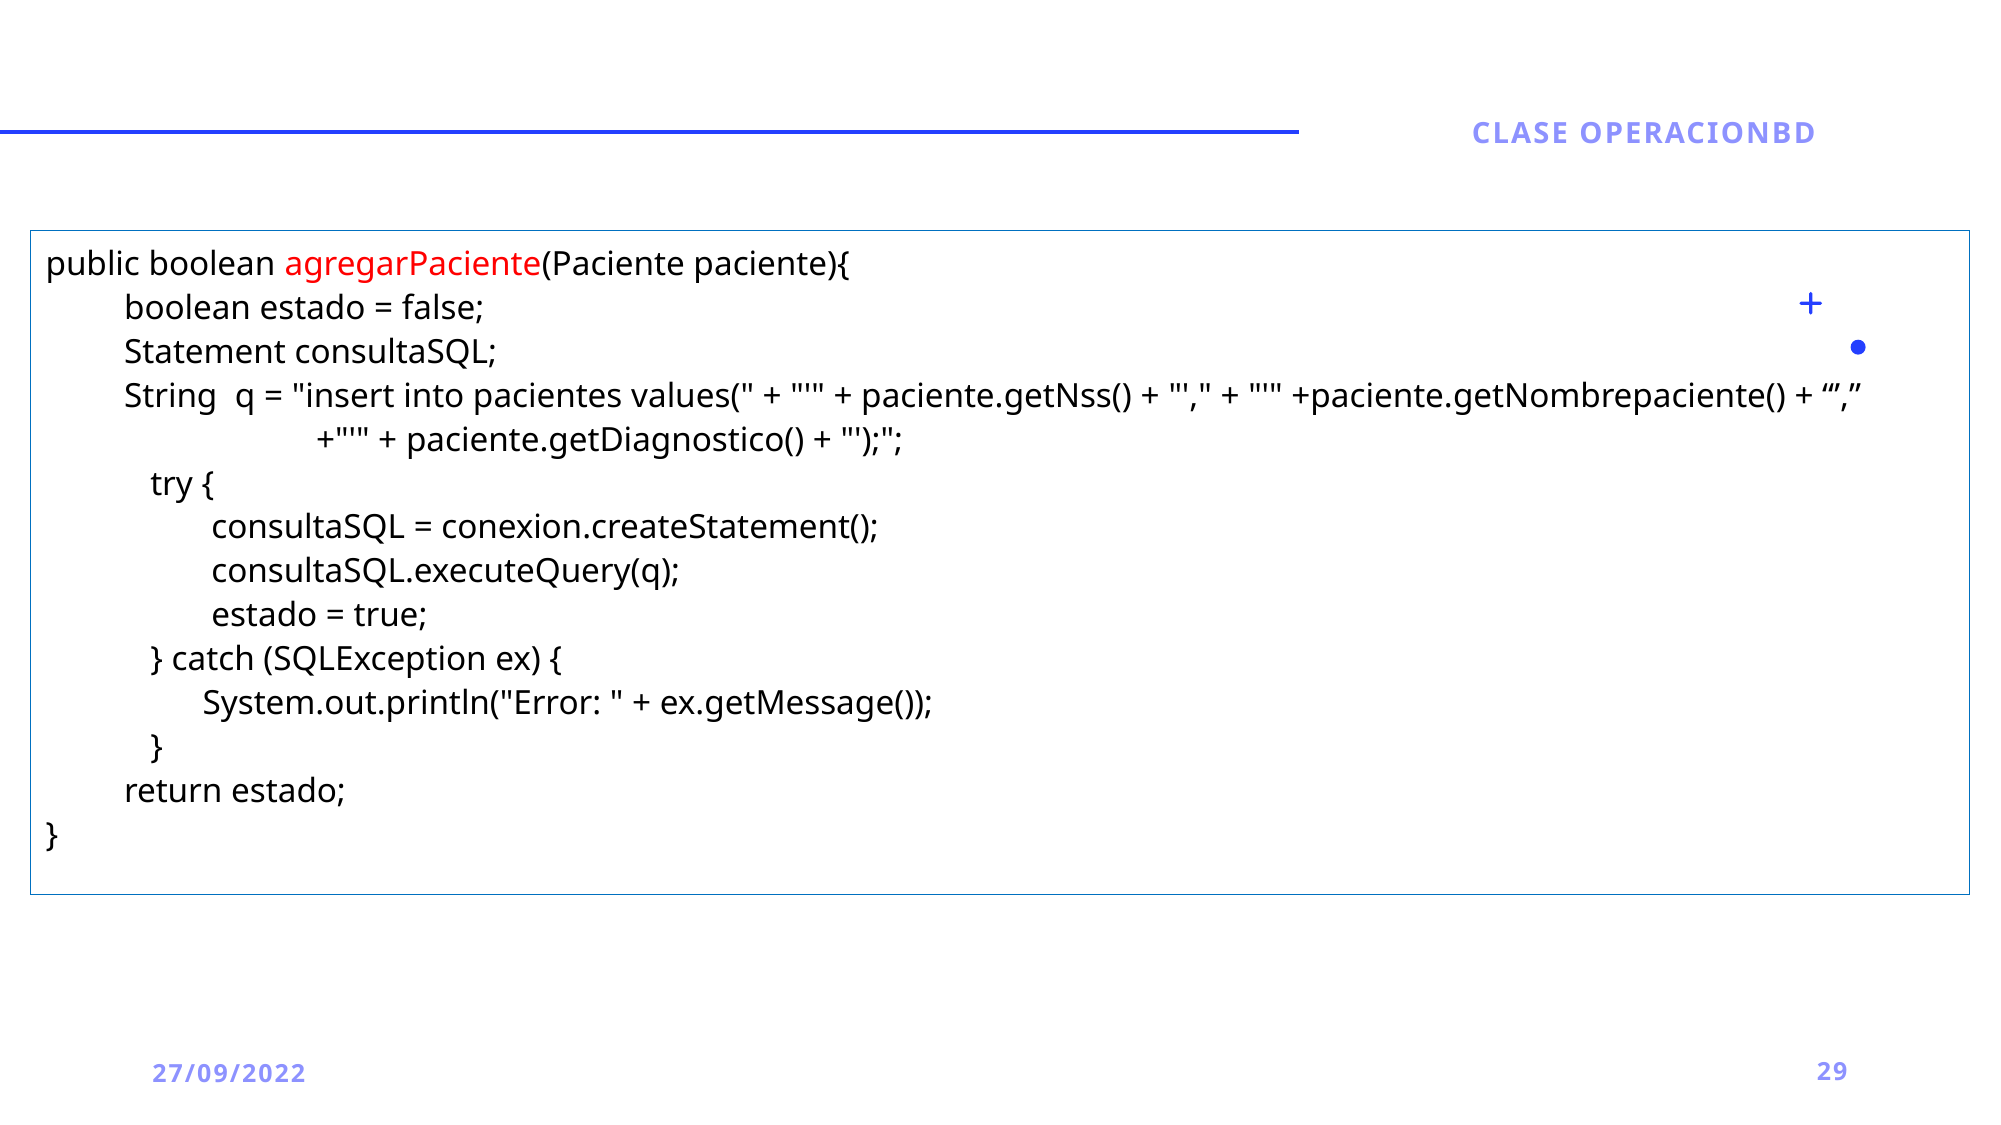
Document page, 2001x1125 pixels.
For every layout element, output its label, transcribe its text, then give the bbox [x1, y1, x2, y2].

list public boolean agregarPaciente(Paciente paciente){ boolean estado = false; Statement consultaSQL; String q = "insert into pacientes values(" + "'" + paciente.getNss() + "'," + "'" +paciente.getNombrepaciente() + “’,” +"'" + paciente.getDiagnostico() + "');"; try { consultaSQL = conexion.createStatement(); consultaSQL.executeQuery(q); estado = true; } catch (SQLException ex) { System.out.println("Error: " + ex.getMessage()); } return estado; } [30, 230, 1970, 895]
slide_number 29 [1412, 1042, 1863, 1103]
footer Clase operacionbd [1306, 101, 1982, 162]
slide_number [137, 1042, 588, 1103]
